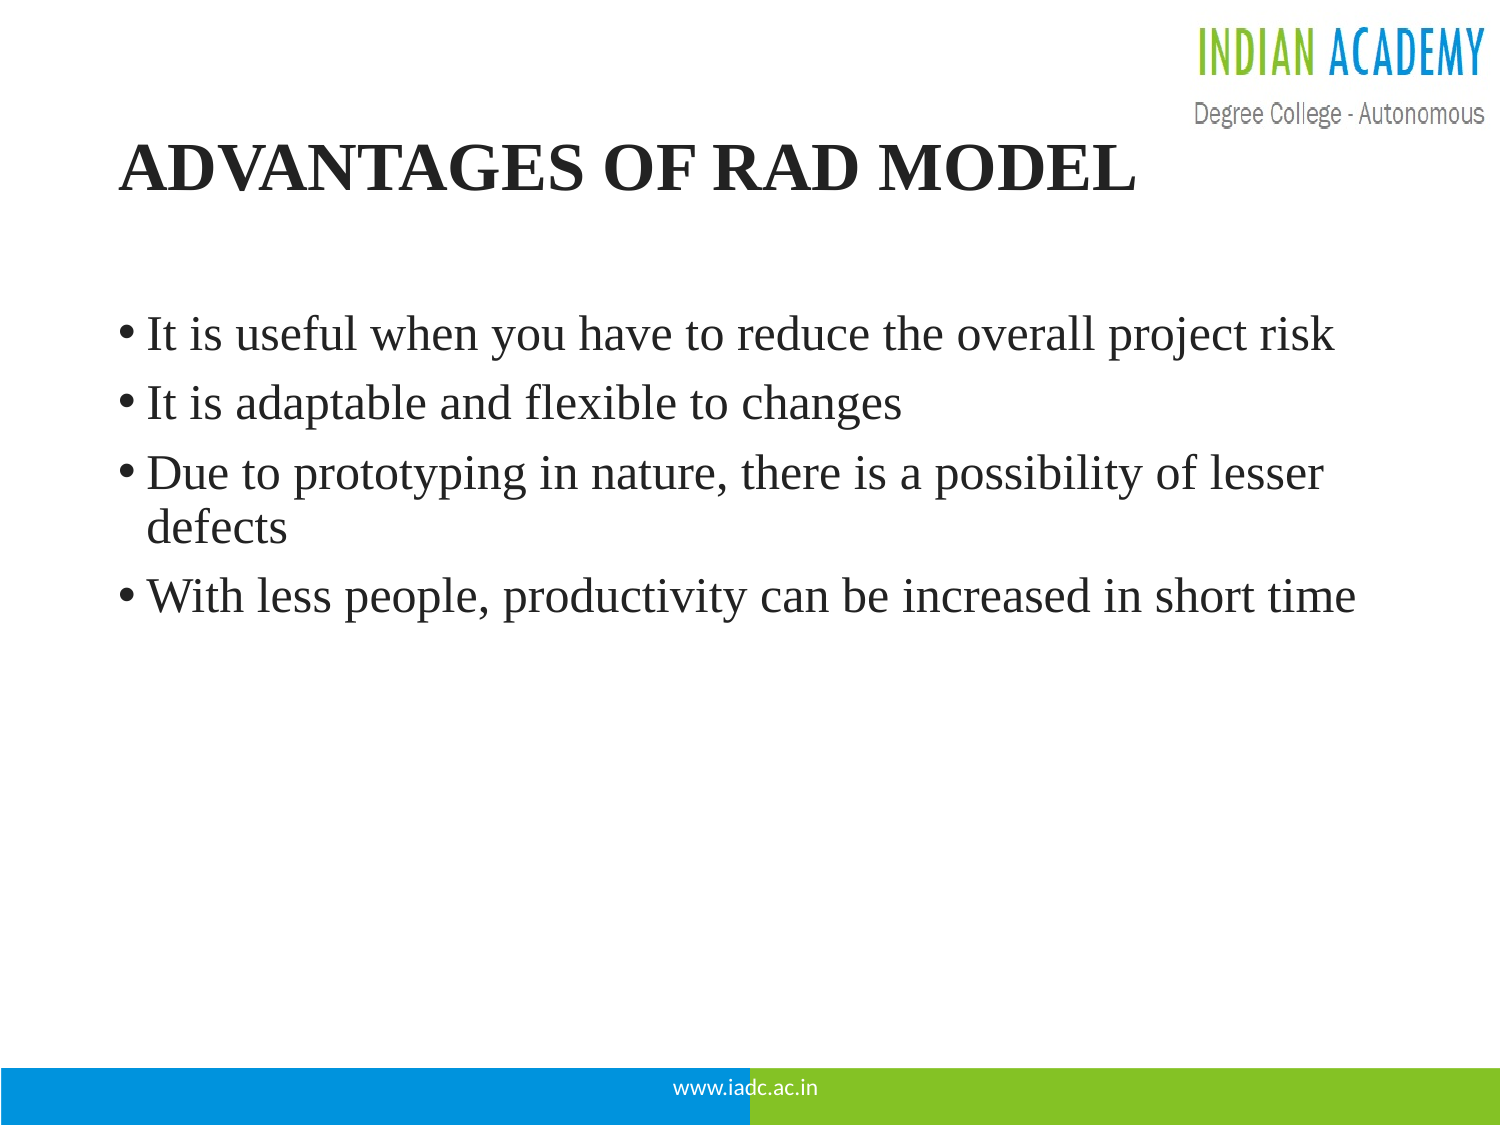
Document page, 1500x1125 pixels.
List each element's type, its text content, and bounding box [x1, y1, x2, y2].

picture [1381, 42, 1385, 59]
picture [751, 1068, 1500, 1125]
picture [1182, 7, 1495, 140]
list It is useful when you have to reduce the overall project risk It is adaptable and flexible to changes Due to prototyping in nature, there is a possibility of lesser defects With less people, productivity can be increased in short time [103, 299, 1397, 1014]
title ADVANTAGES OF RAD MODEL [103, 59, 1397, 278]
